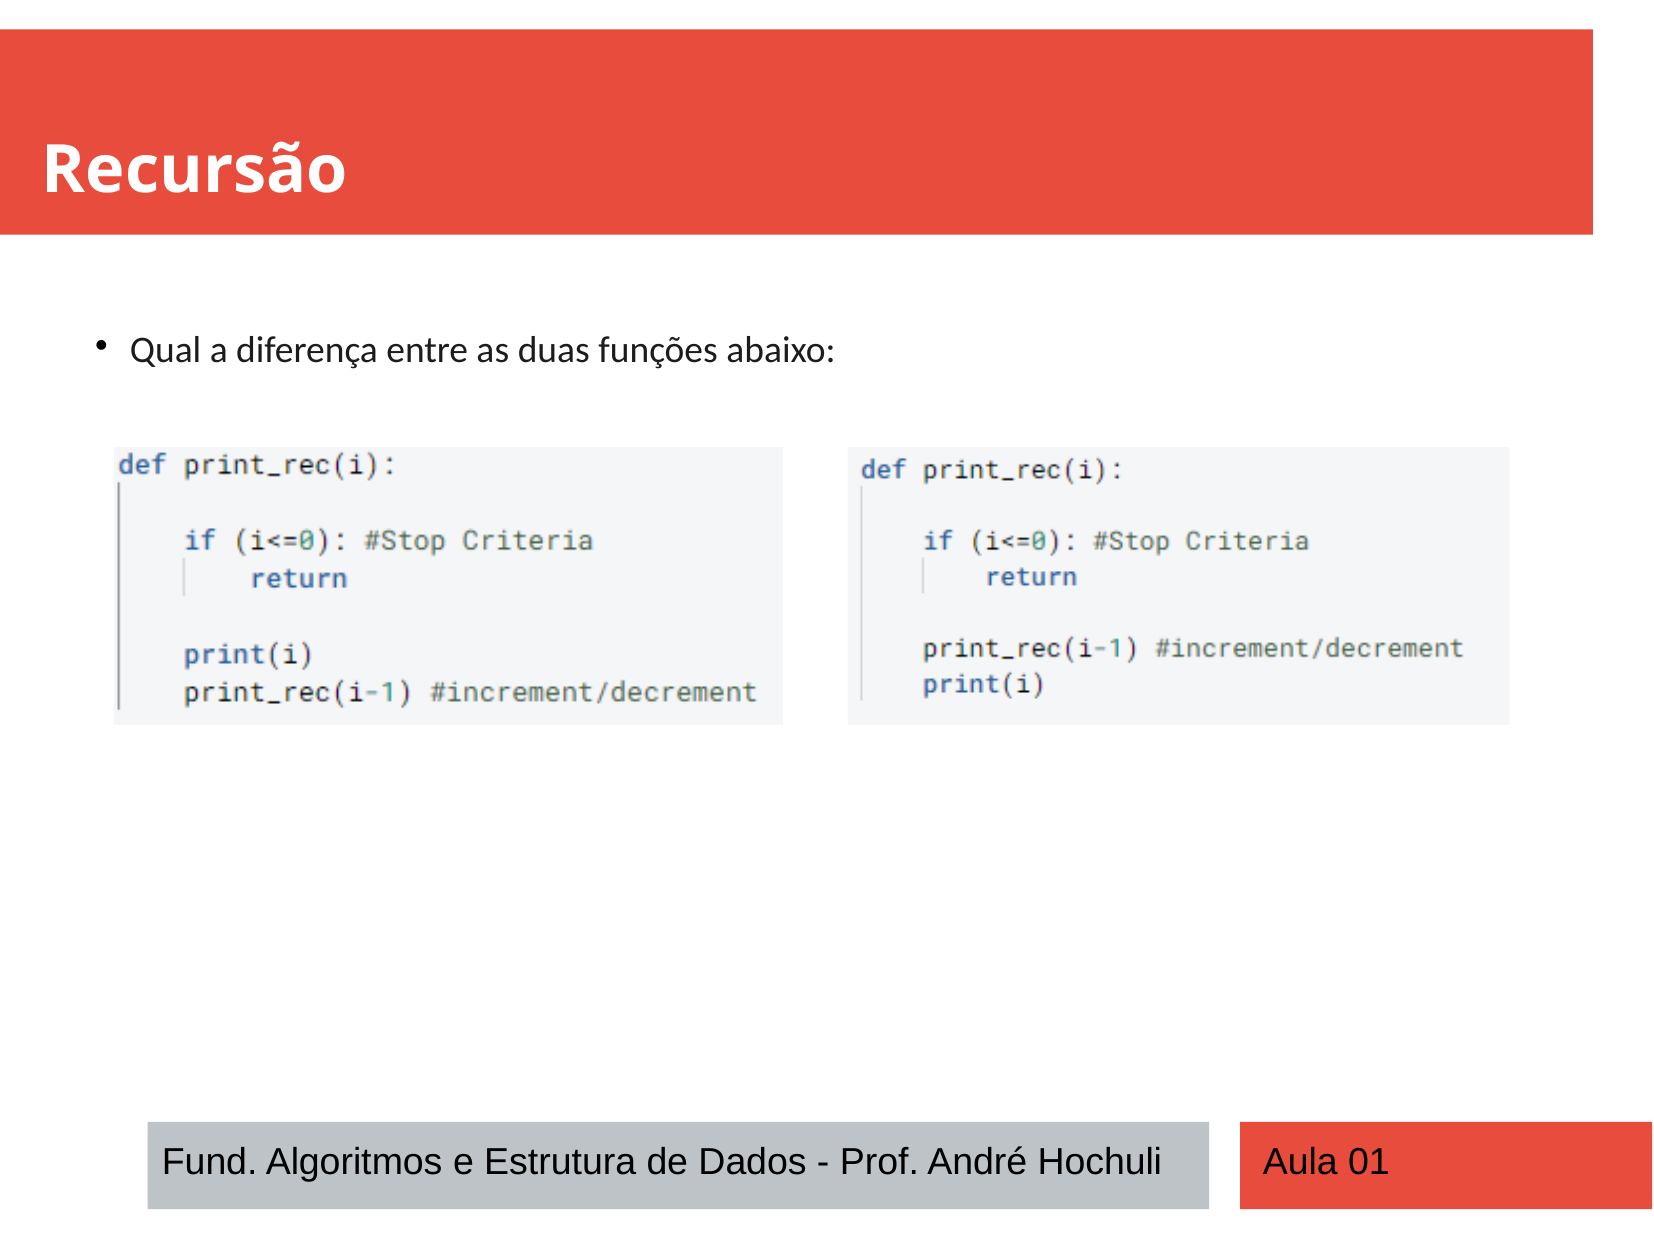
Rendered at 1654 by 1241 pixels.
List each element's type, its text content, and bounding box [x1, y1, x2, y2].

picture [114, 447, 783, 725]
text_box Recursão [27, 118, 472, 229]
picture [847, 447, 1510, 725]
text_box Aula 01 [1248, 1129, 1622, 1188]
text_box Qual a diferença entre as duas funções abaixo: [58, 324, 1564, 1091]
text_box Fund. Algoritmos e Estrutura de Dados - Prof. André Hochuli [147, 1129, 1204, 1188]
text_box [58, 58, 1593, 206]
